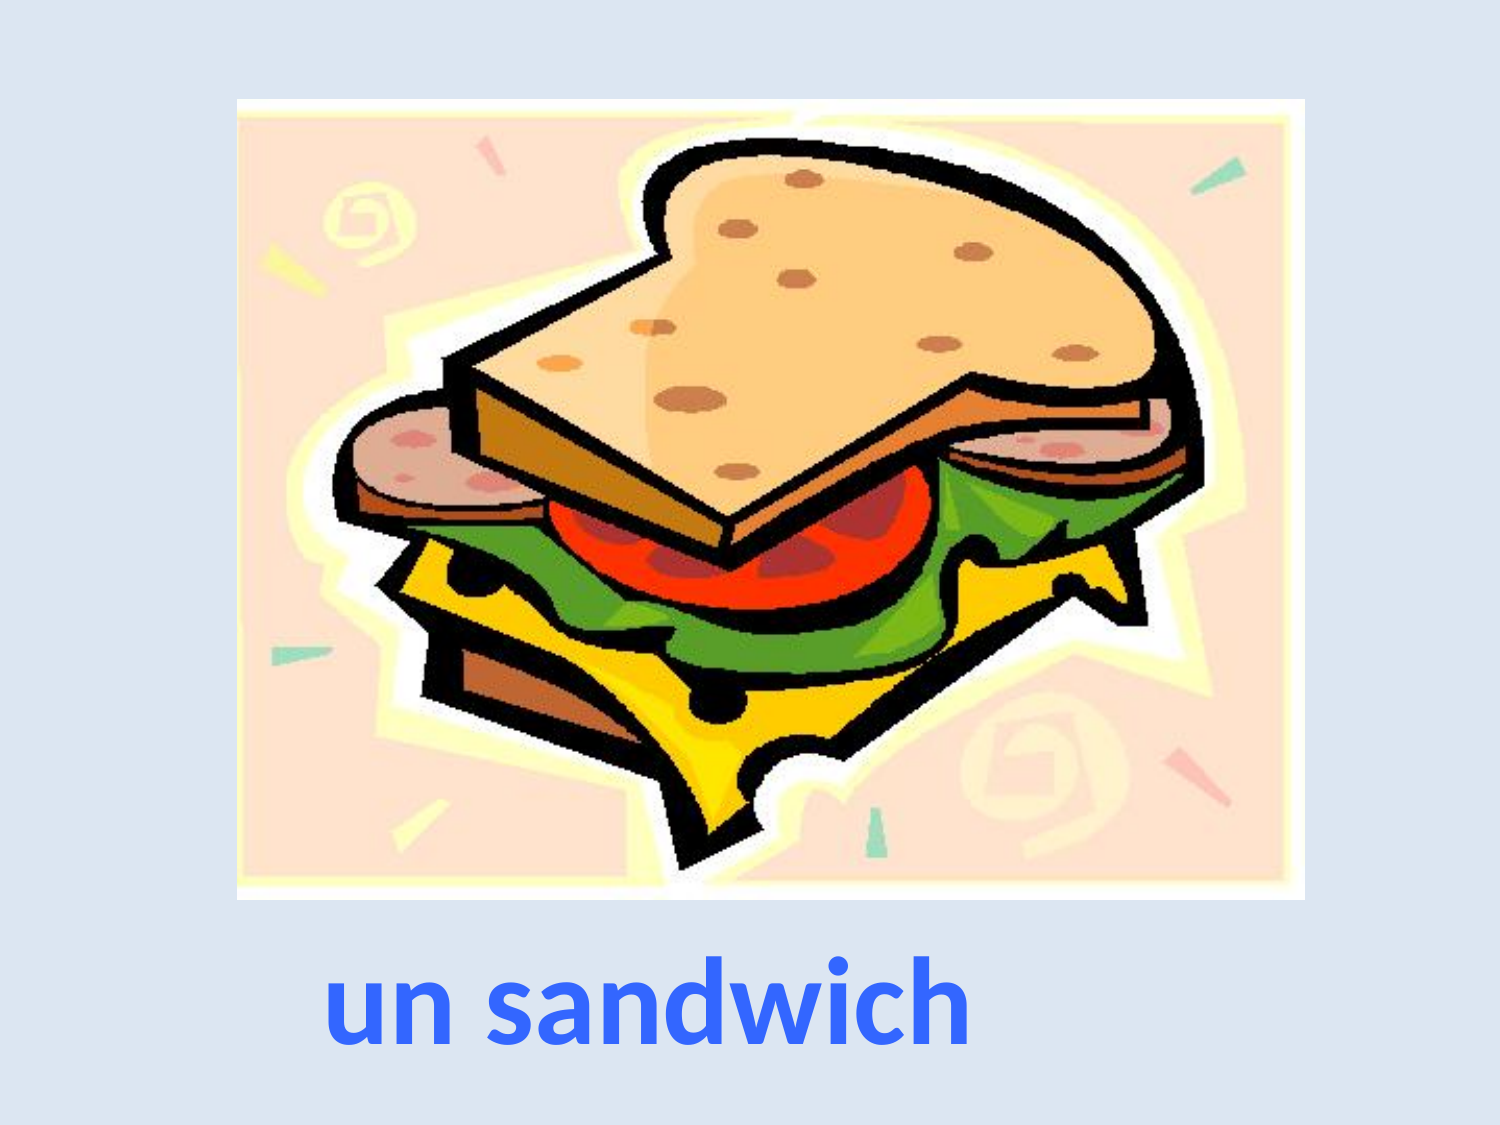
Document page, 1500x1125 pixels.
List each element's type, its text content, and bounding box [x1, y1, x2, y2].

text_box un sandwich [212, 912, 1084, 1078]
picture [237, 99, 1305, 901]
